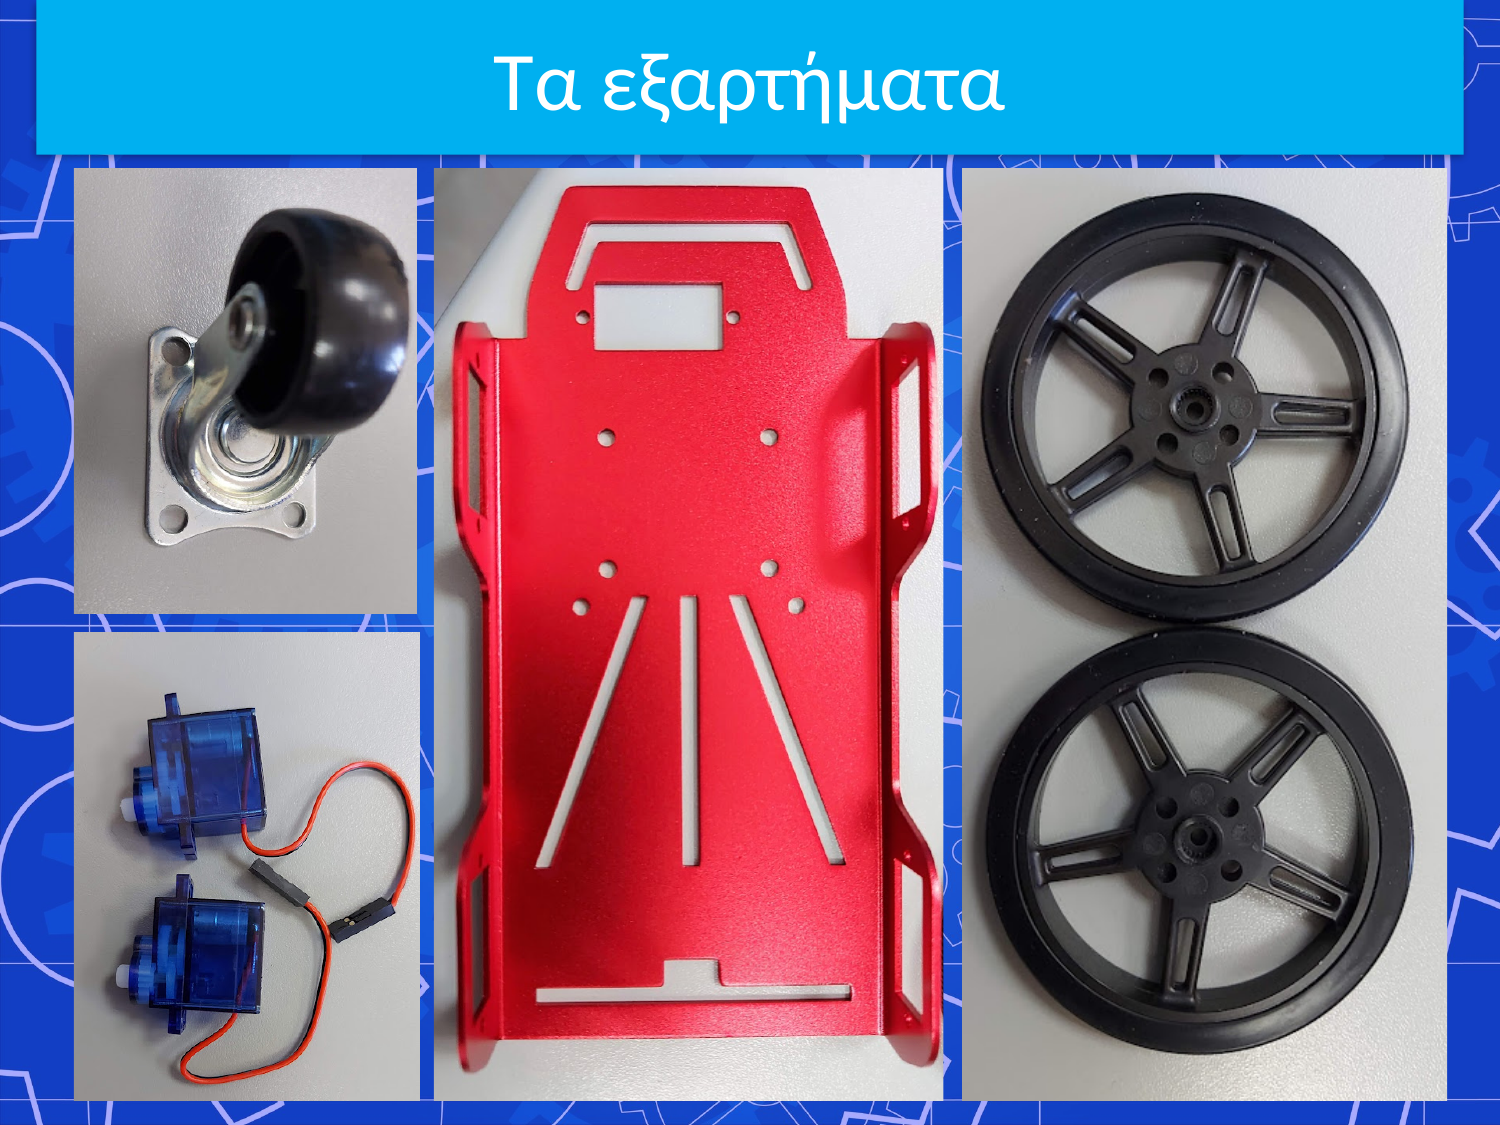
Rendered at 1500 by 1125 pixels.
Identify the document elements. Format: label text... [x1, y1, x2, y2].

text_box Τα εξαρτήματα [35, 0, 1465, 156]
picture [0, 0, 1500, 1125]
